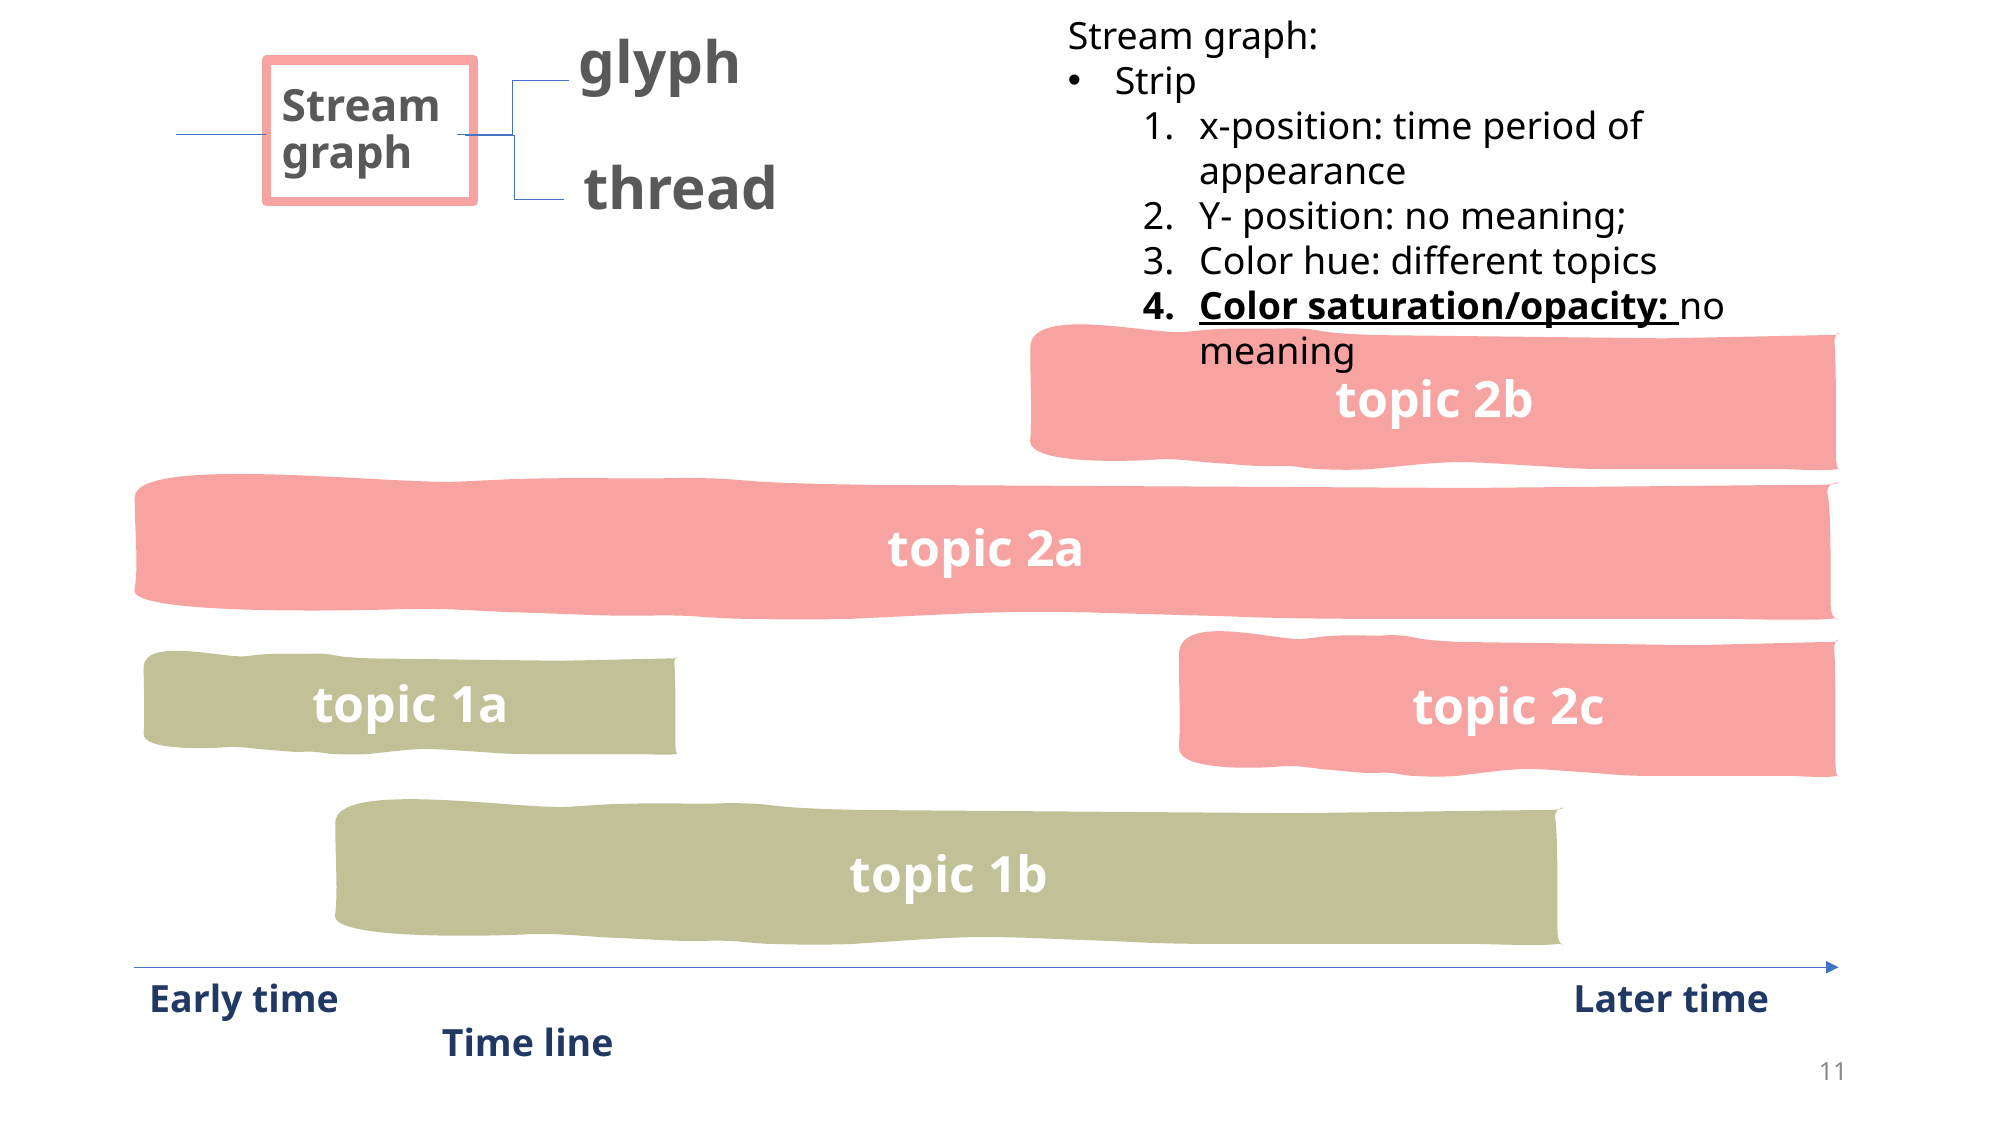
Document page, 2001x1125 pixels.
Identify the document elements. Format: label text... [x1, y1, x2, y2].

text_box thread [568, 130, 1053, 252]
text_box topic 2c [1177, 630, 1840, 779]
text_box Stream graph [266, 59, 474, 202]
text_box Early time Later time [134, 968, 1839, 1027]
text_box Time line [427, 1011, 753, 1072]
text_box glyph [563, 4, 1053, 126]
text_box topic 1a [142, 649, 680, 757]
text_box topic 2a [133, 472, 1841, 621]
text_box topic 1b [334, 798, 1565, 946]
text_box topic 2b [1029, 325, 1842, 472]
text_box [456, 80, 569, 200]
slide_number 11 [1412, 1042, 1863, 1103]
text_box Stream graph: Strip x-position: time period of appearance Y- position: no meaning; Color hue: different topics Color saturation/opacity: no meaning [1053, 4, 1863, 380]
